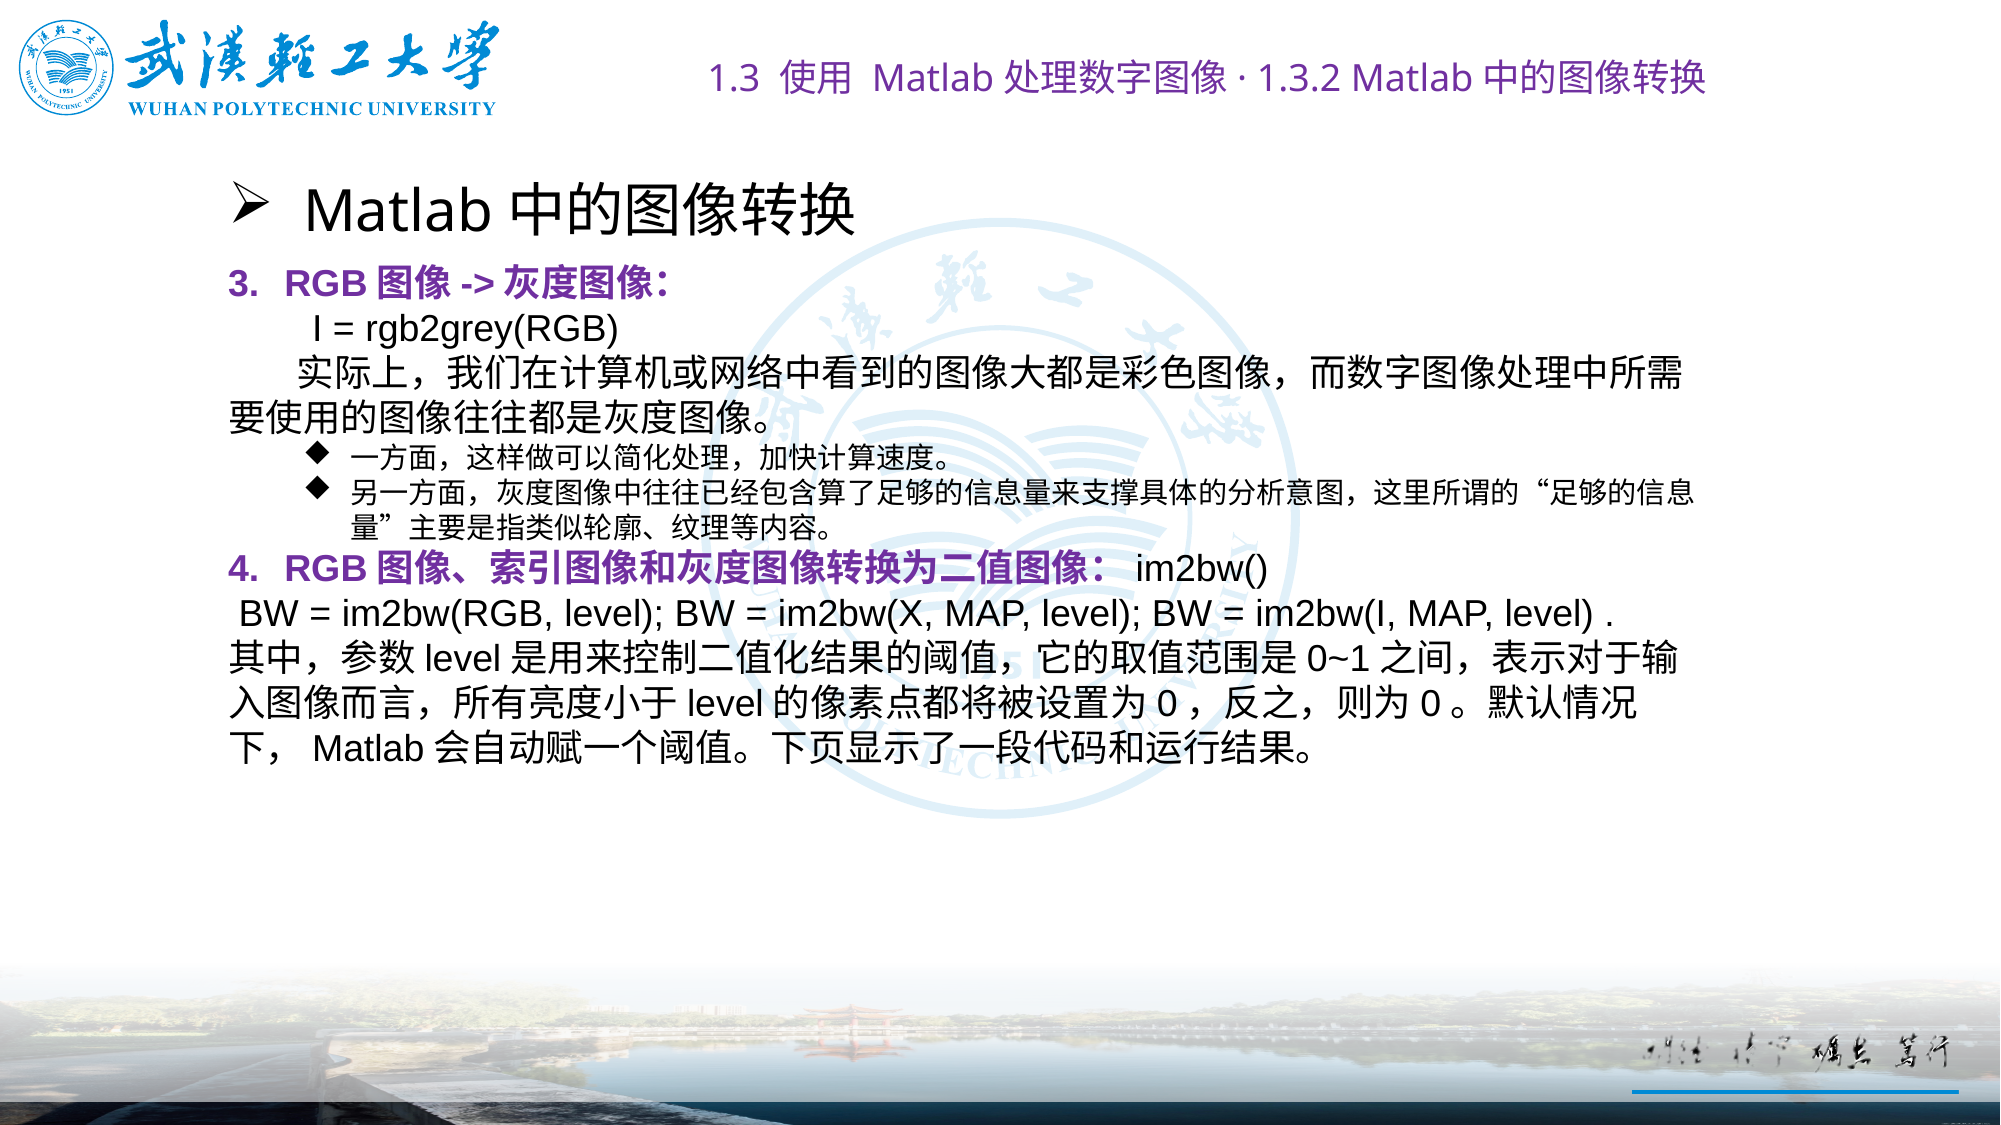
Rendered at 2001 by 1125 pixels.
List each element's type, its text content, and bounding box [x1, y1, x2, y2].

picture [1632, 1090, 1961, 1094]
title Matlab中的图像转换 [213, 168, 1714, 251]
text_box 1.3 使用 Matlab处理数字图像· 1.3.2 Matlab中的图像转换 [644, 46, 1770, 107]
subtitle RGB图像->灰度图像： I = rgb2grey(RGB) 实际上，我们在计算机或网络中看到的图像大都是彩色图像，而数字图像处理中所需要使用的图像往往都是灰度图像。 一方面，这样做可以简化处理，加快计算速度。 另一方面，灰度图像中往往已经包含算了足够的信息量来支撑具体的分析意图，这里所谓的“足够的信息量”主要是指类似轮廓、纹理等内容。 RGB图像、索引图像和灰度图像转换为二值图像：im2bw() BW = im2bw(RGB, level); BW = im2bw(X, MAP, level); BW = im2bw(I, MAP, level) . 其中，参数level是用来控制二值化结果的阈值，它的取值范围是0~1之间，表示对于输入图像而言，所有亮度小于level的像素点都将被设置为0，反之，则为0。默认情况下，Matlab会自动赋一个阈值。下页显示了一段代码和运行结果。 [213, 251, 1714, 1019]
picture [0, 1102, 2000, 1125]
